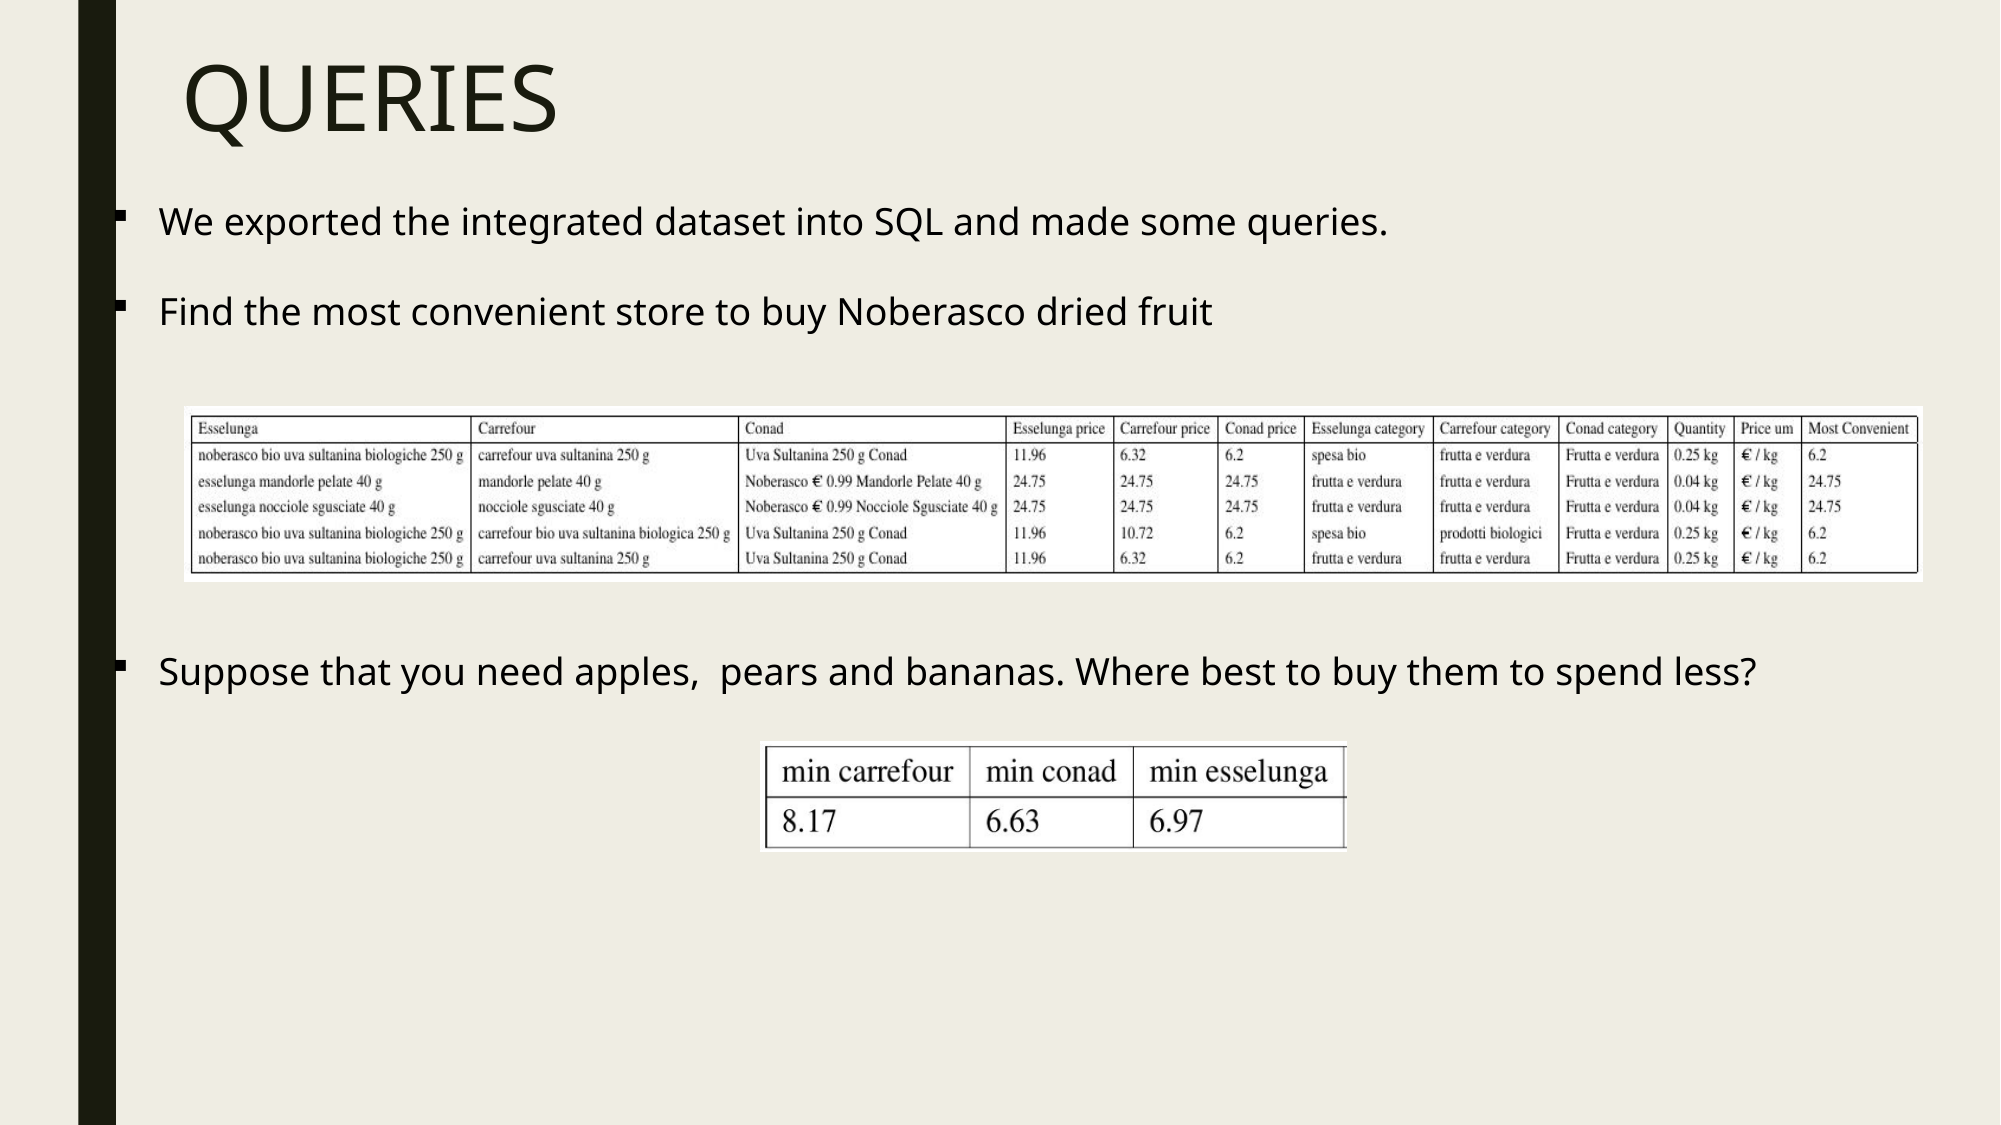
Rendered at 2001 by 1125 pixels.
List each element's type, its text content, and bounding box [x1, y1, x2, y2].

text_box We exported the integrated dataset into SQL and made some queries. Find the most convenient store to buy Noberasco dried fruit Suppose that you need apples, pears and bananas. Where best to buy them to spend less? [97, 190, 1774, 791]
picture [184, 406, 1923, 582]
picture [760, 741, 1347, 853]
title QUERIES [165, 46, 1741, 190]
